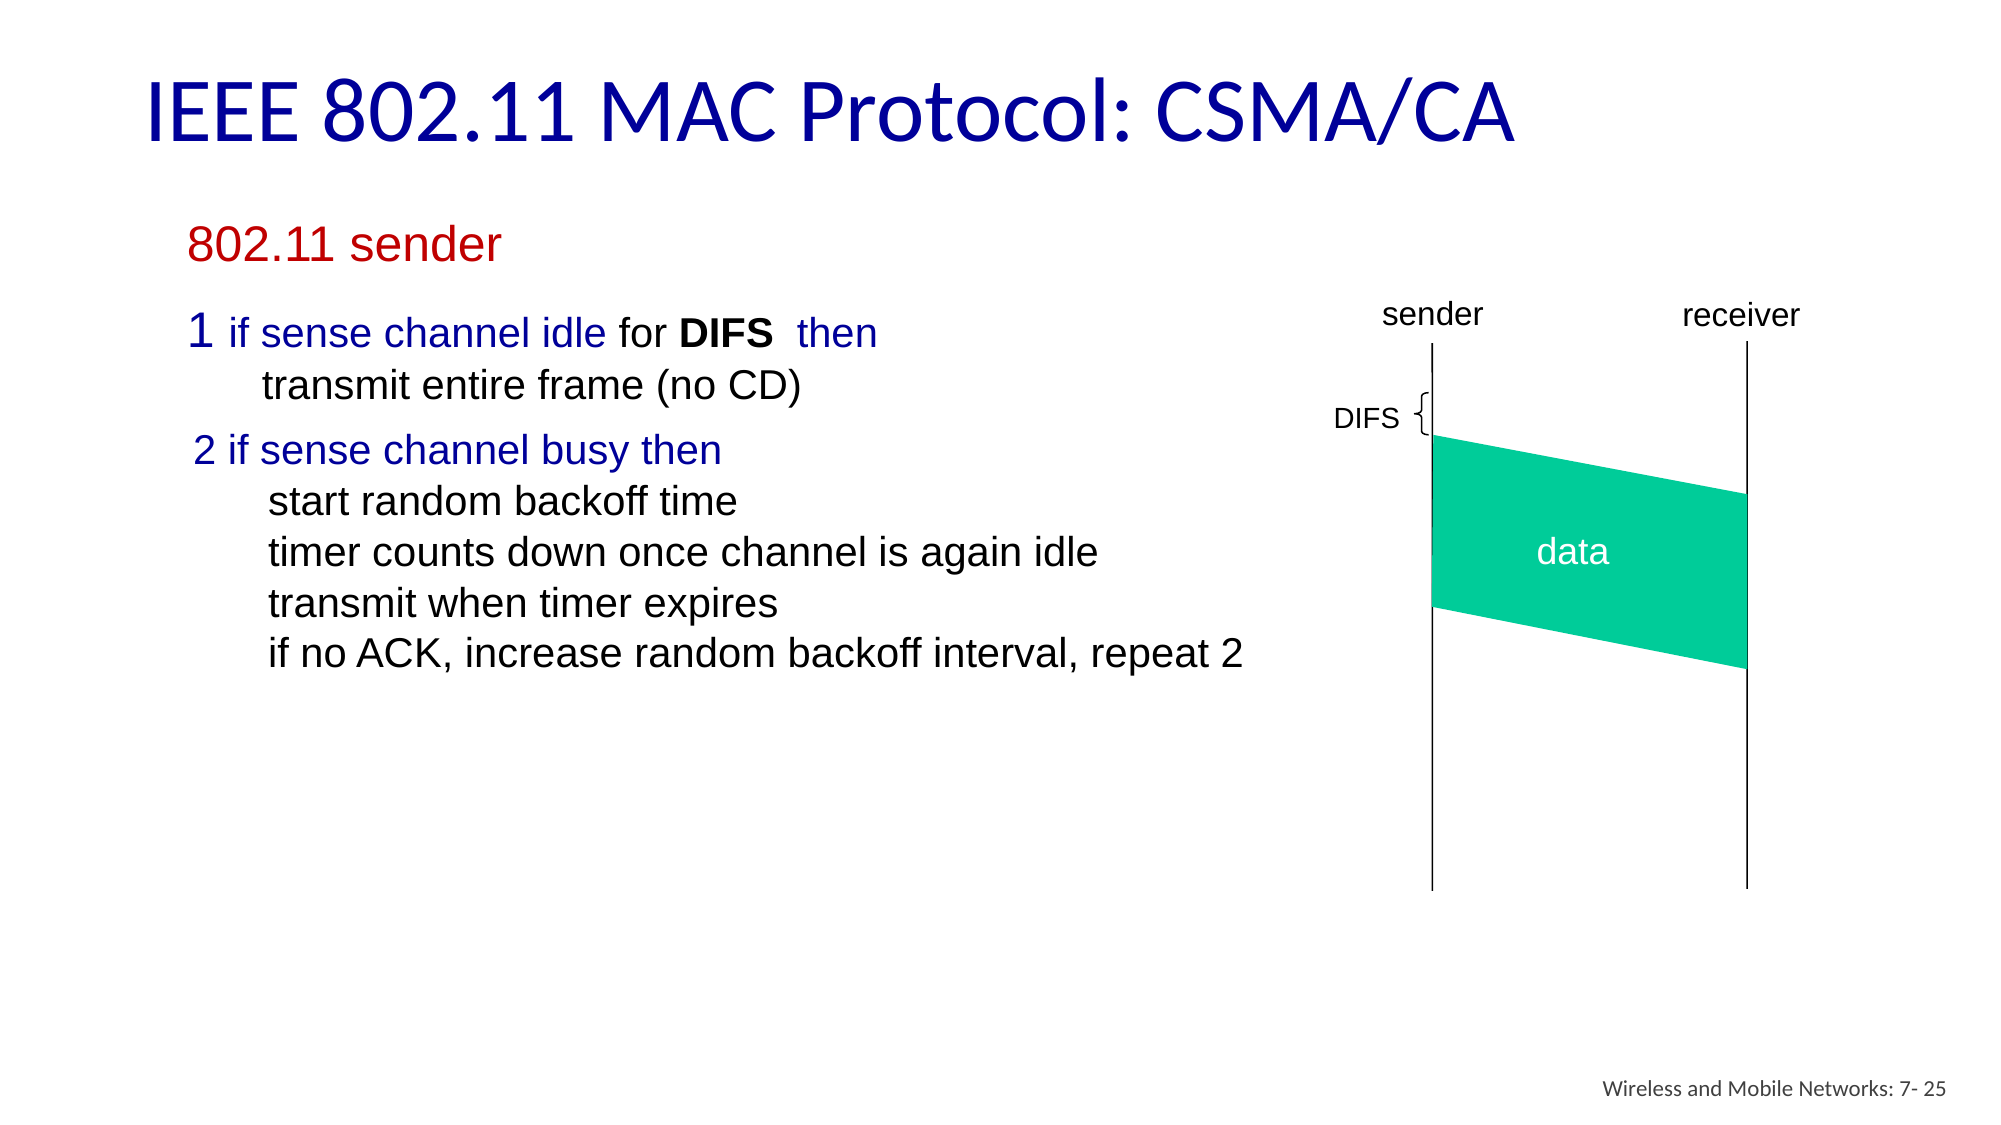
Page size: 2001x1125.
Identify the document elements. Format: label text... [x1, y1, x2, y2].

text_box 802.11 sender 1 if sense channel idle for DIFS then transmit entire frame (no CD) [171, 212, 1269, 425]
text_box sender [1367, 284, 1499, 340]
slide_number Wireless and Mobile Networks: 7- 25 [1512, 1056, 1963, 1117]
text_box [1318, 391, 1748, 670]
text_box receiver [1667, 286, 1816, 341]
title IEEE 802.11 MAC Protocol: CSMA/CA [129, 38, 1855, 186]
text_box 2 if sense channel busy then start random backoff time timer counts down once channel is again idle transmit when timer expires if no ACK, increase random backoff interval, repeat 2 [178, 423, 1275, 702]
